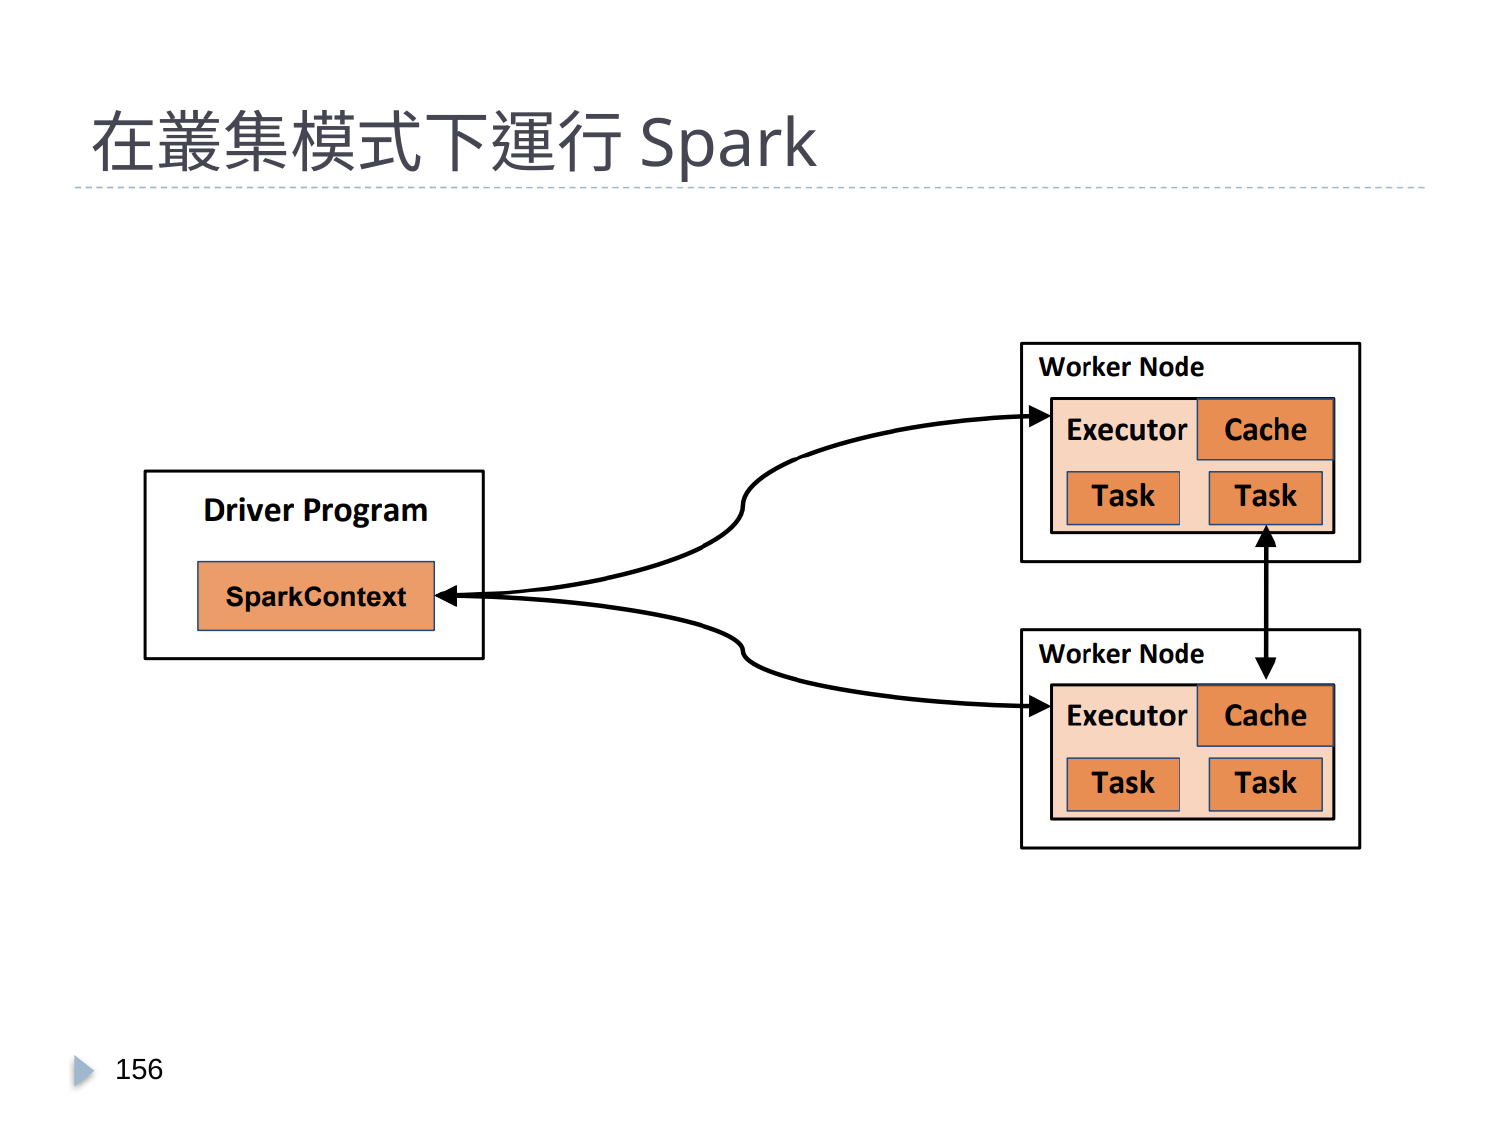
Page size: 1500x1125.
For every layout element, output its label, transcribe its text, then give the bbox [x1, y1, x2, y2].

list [128, 323, 1372, 860]
slide_number 155 [100, 1042, 426, 1103]
title 在叢集模式下運行Spark [75, 24, 1425, 188]
